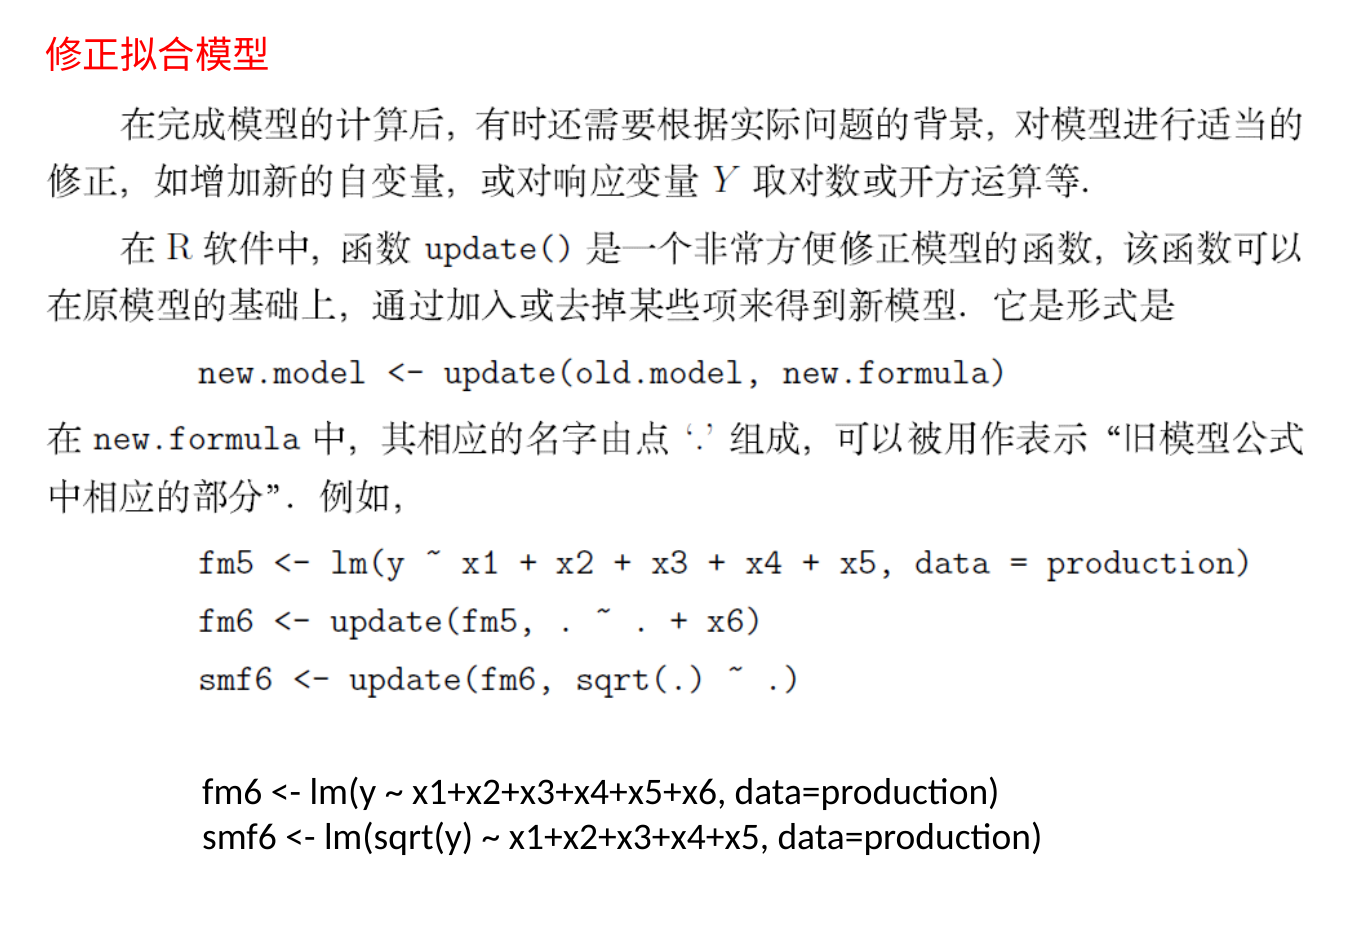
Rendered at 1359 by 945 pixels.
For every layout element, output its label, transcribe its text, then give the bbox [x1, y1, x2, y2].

picture [29, 95, 1312, 716]
text_box 修正拟合模型 [30, 23, 286, 84]
text_box fm6 <- lm(y ~ x1+x2+x3+x4+x5+x6, data=production) smf6 <- lm(sqrt(y) ~ x1+x2+x3+x4+x5, data=production) [187, 760, 1059, 865]
